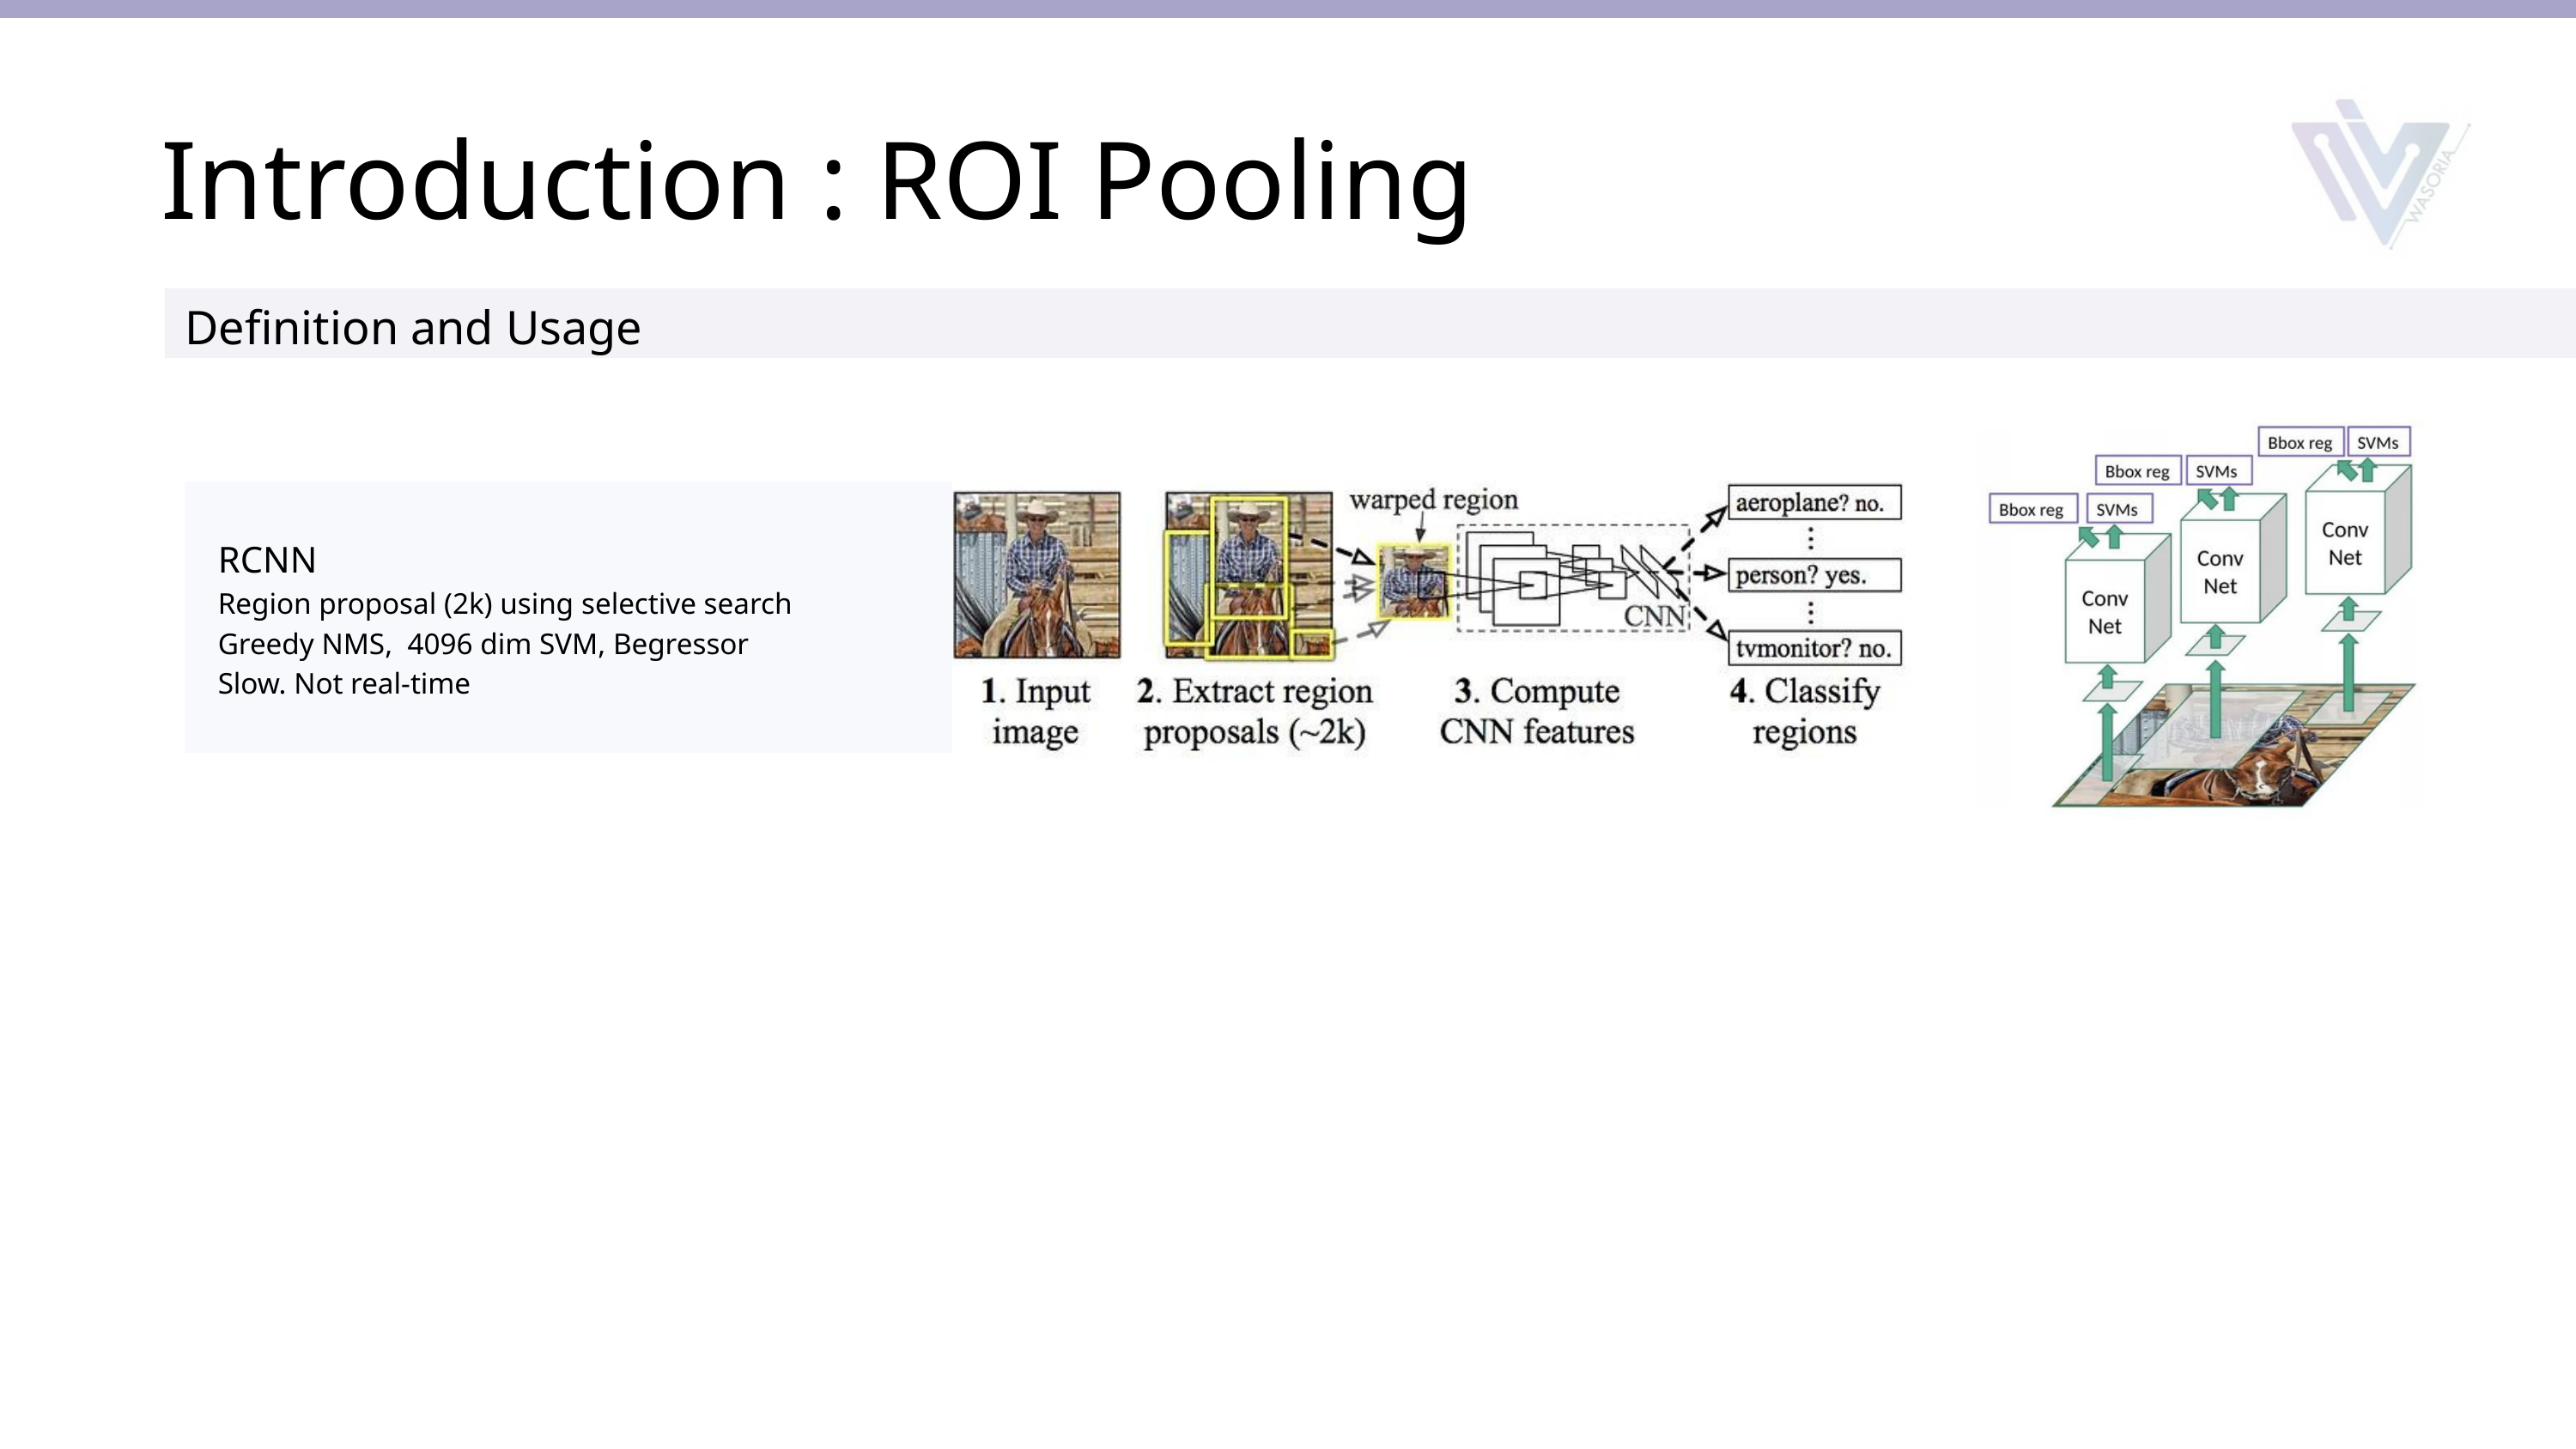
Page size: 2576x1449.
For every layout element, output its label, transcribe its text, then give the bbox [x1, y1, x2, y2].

text_box [952, 481, 1918, 774]
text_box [164, 288, 2576, 359]
text_box [1972, 415, 2426, 821]
text_box Introduction : ROI Pooling [161, 90, 2008, 240]
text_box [0, 0, 2576, 19]
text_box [184, 481, 1309, 754]
text_box [2291, 85, 2471, 264]
